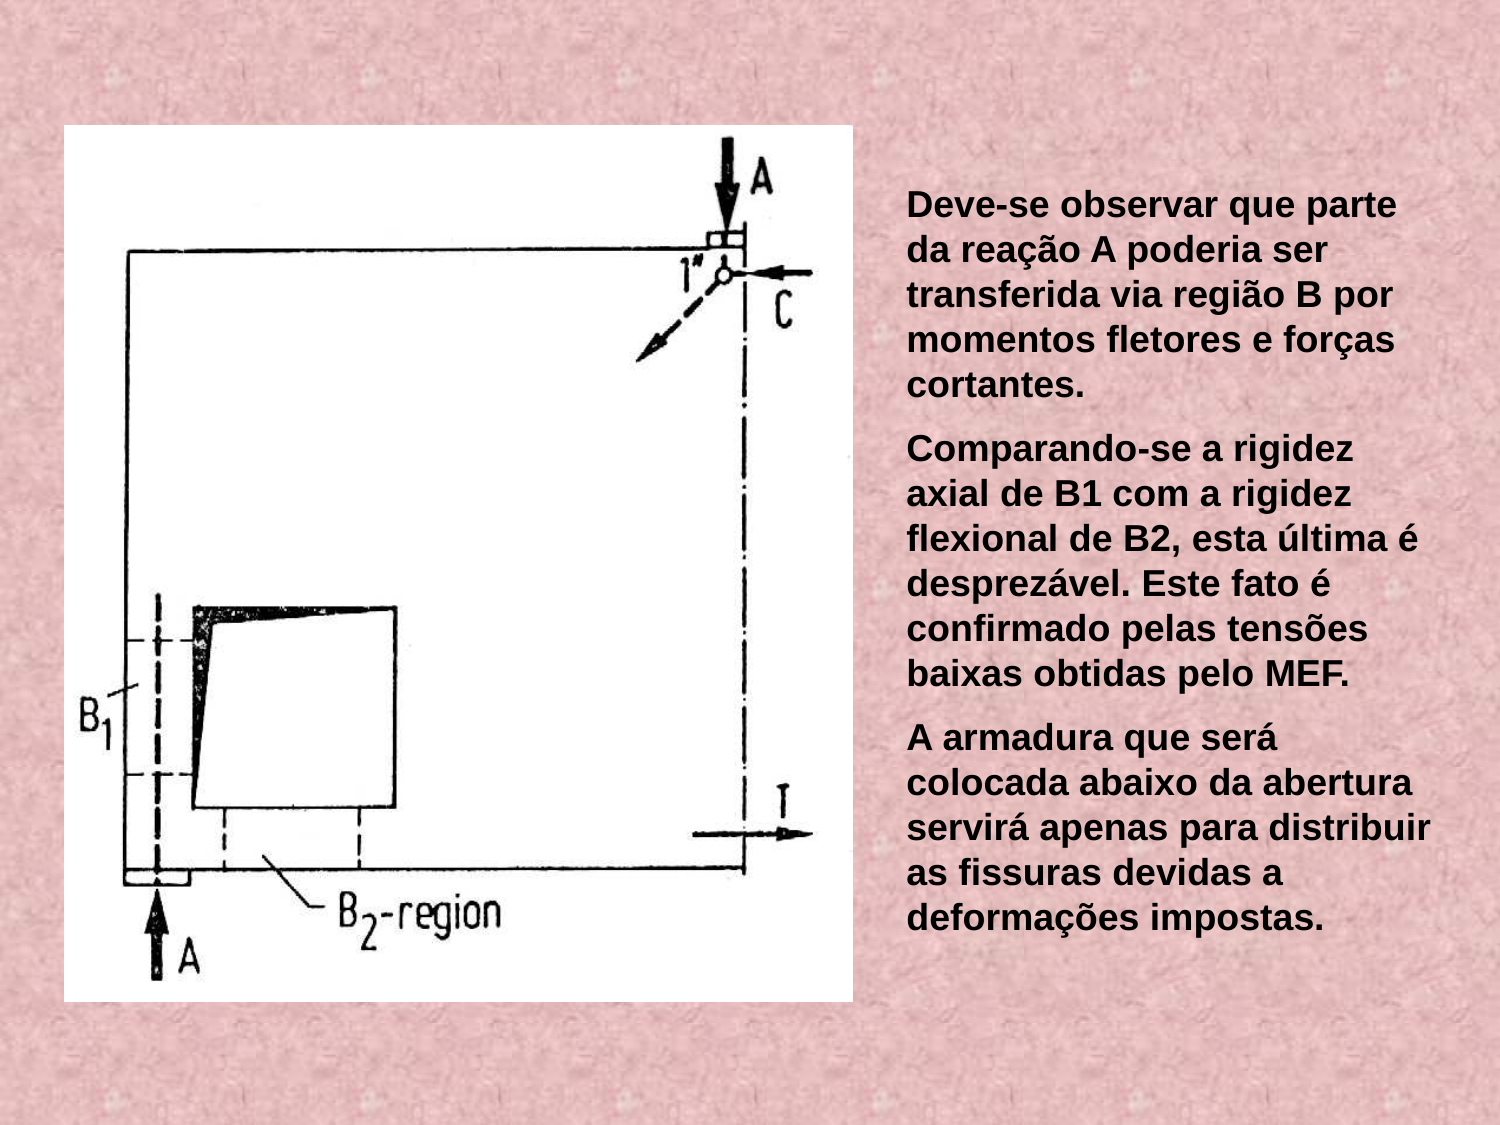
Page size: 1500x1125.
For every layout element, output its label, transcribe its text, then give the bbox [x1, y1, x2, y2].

text_box Deve-se observar que parte da reação A poderia ser transferida via região B por momentos fletores e forças cortantes. Comparando-se a rigidez axial de B1 com a rigidez flexional de B2, esta última é desprezável. Este fato é confirmado pelas tensões baixas obtidas pelo MEF. A armadura que será colocada abaixo da abertura servirá apenas para distribuir as fissuras devidas a deformações impostas. [891, 172, 1447, 945]
picture [0, 1, 1500, 1125]
